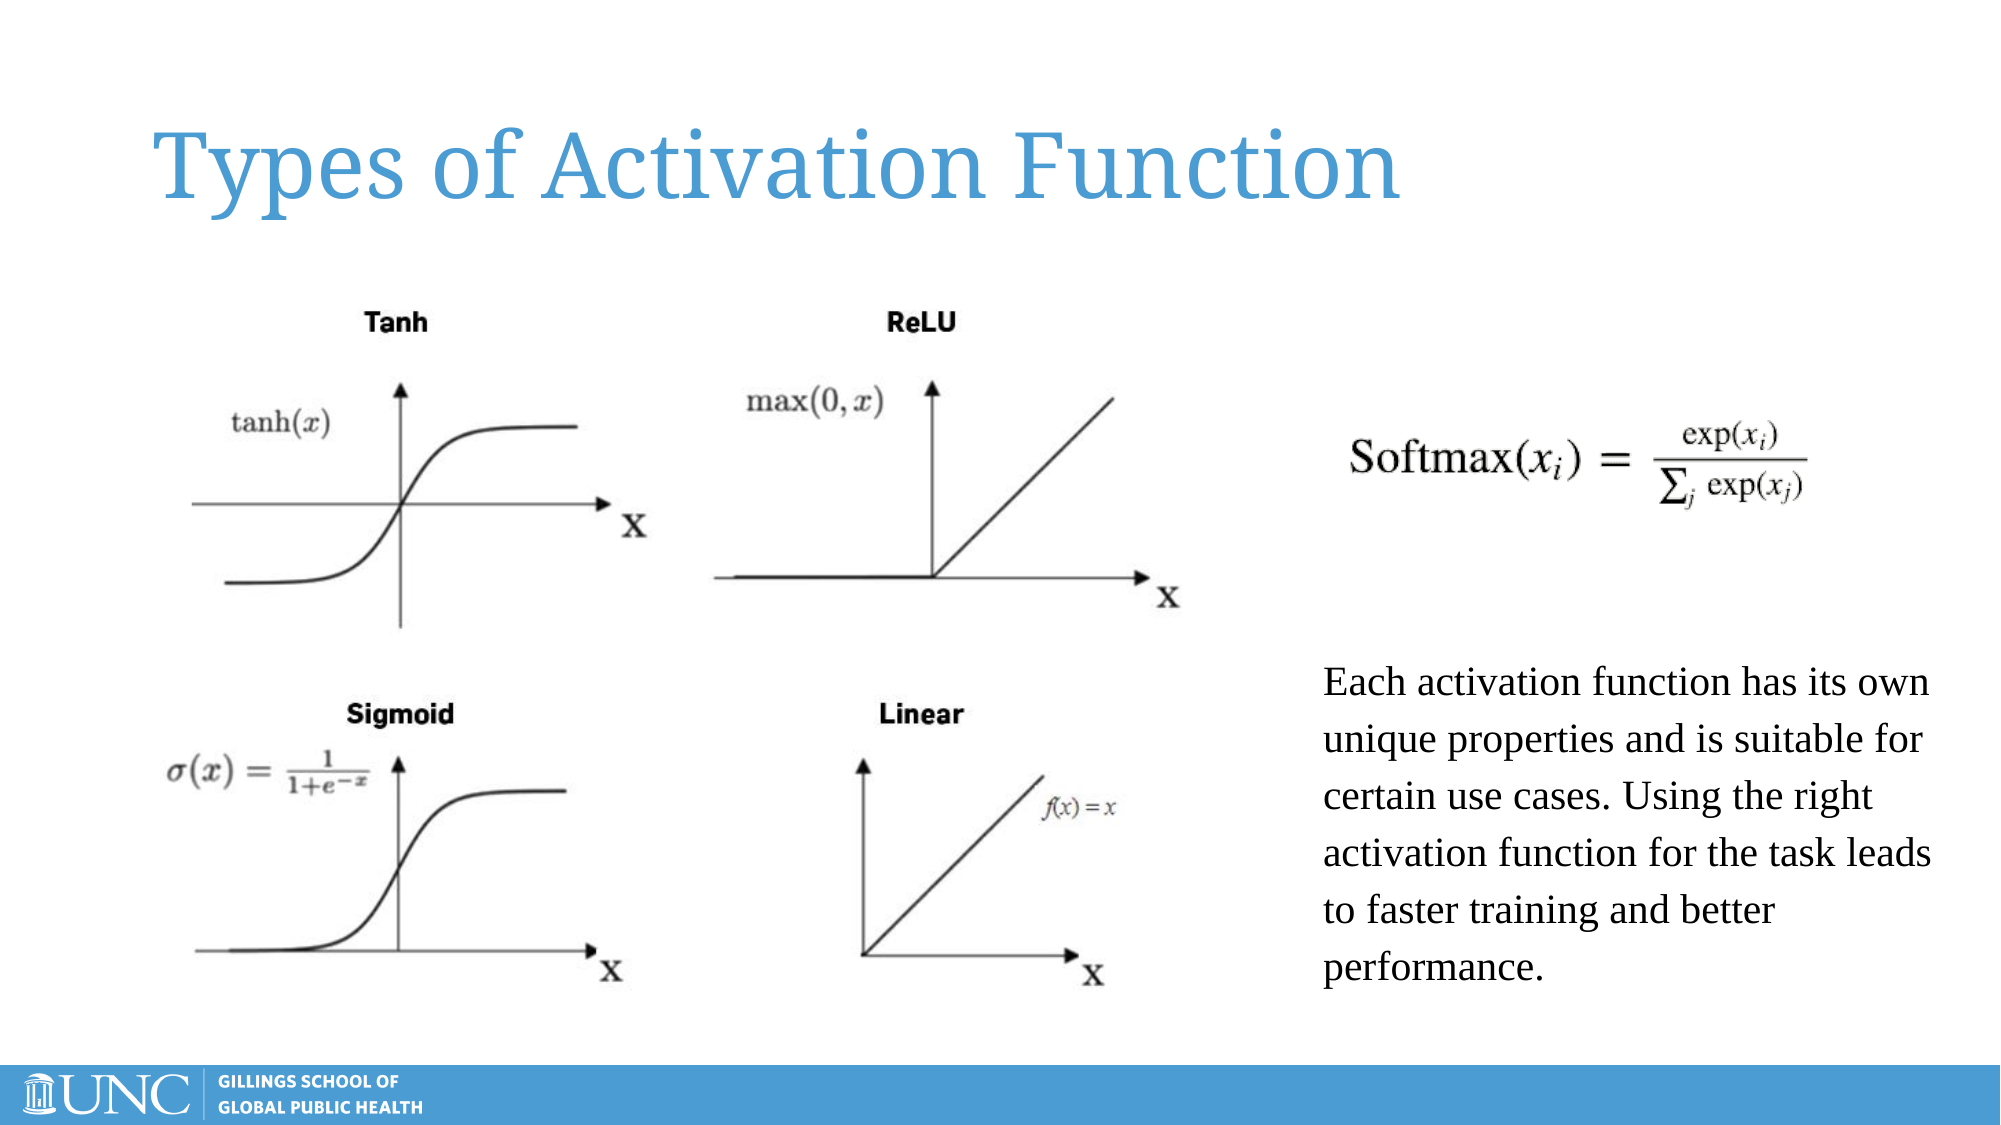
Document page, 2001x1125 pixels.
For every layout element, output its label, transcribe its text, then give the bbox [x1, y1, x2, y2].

title Types of Activation Function [137, 59, 1863, 278]
picture [23, 1068, 422, 1120]
picture [1308, 367, 1848, 550]
picture [137, 277, 1222, 1004]
text_box Each activation function has its own unique properties and is suitable for certain use cases. Using the right activation function for the task leads to faster training and better performance. [1308, 639, 1955, 997]
